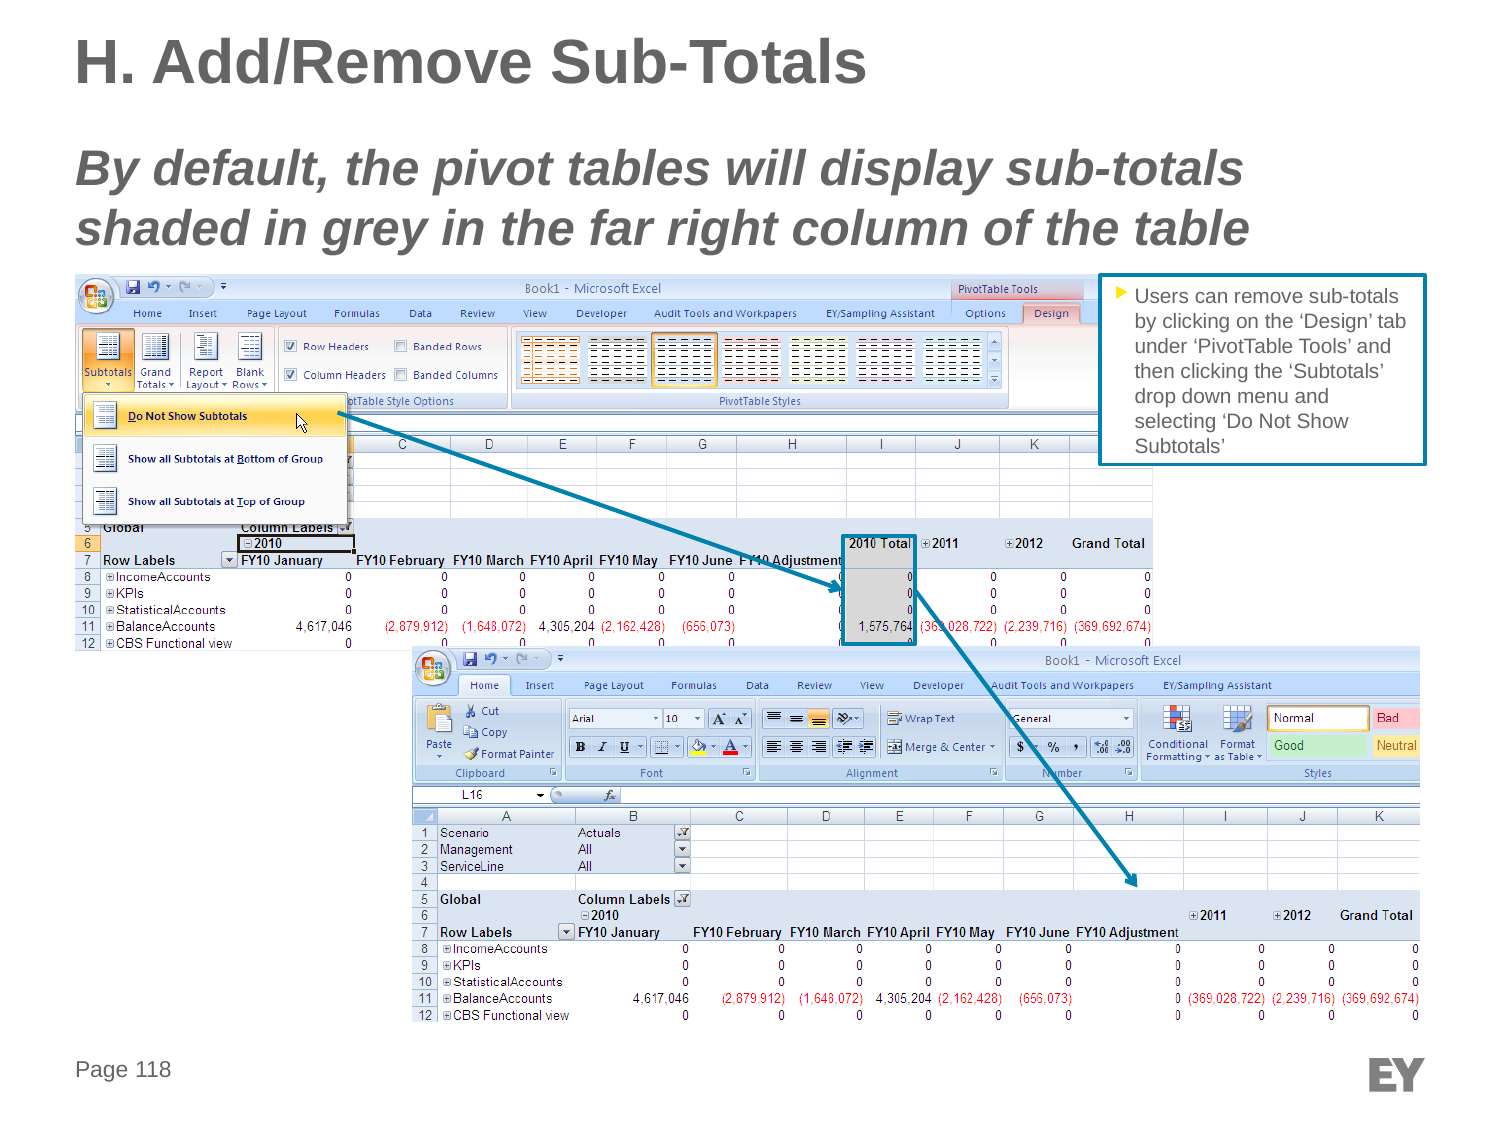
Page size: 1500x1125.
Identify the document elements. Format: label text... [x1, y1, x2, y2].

text_box Users can remove sub-totals by clicking on the ‘Design’ tab under ‘PivotTable Tools’ and then clicking the ‘Subtotals’ drop down menu and selecting ‘Do Not Show Subtotals’ [1153, 275, 1425, 465]
picture [1103, 278, 1153, 462]
list By default, the pivot tables will display sub-totals shaded in grey in the far right column of the table [75, 135, 1425, 223]
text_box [337, 412, 844, 591]
picture [74, 274, 1421, 1022]
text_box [914, 589, 1138, 888]
title H. Add/Remove Sub-Totals [74, 33, 1425, 175]
